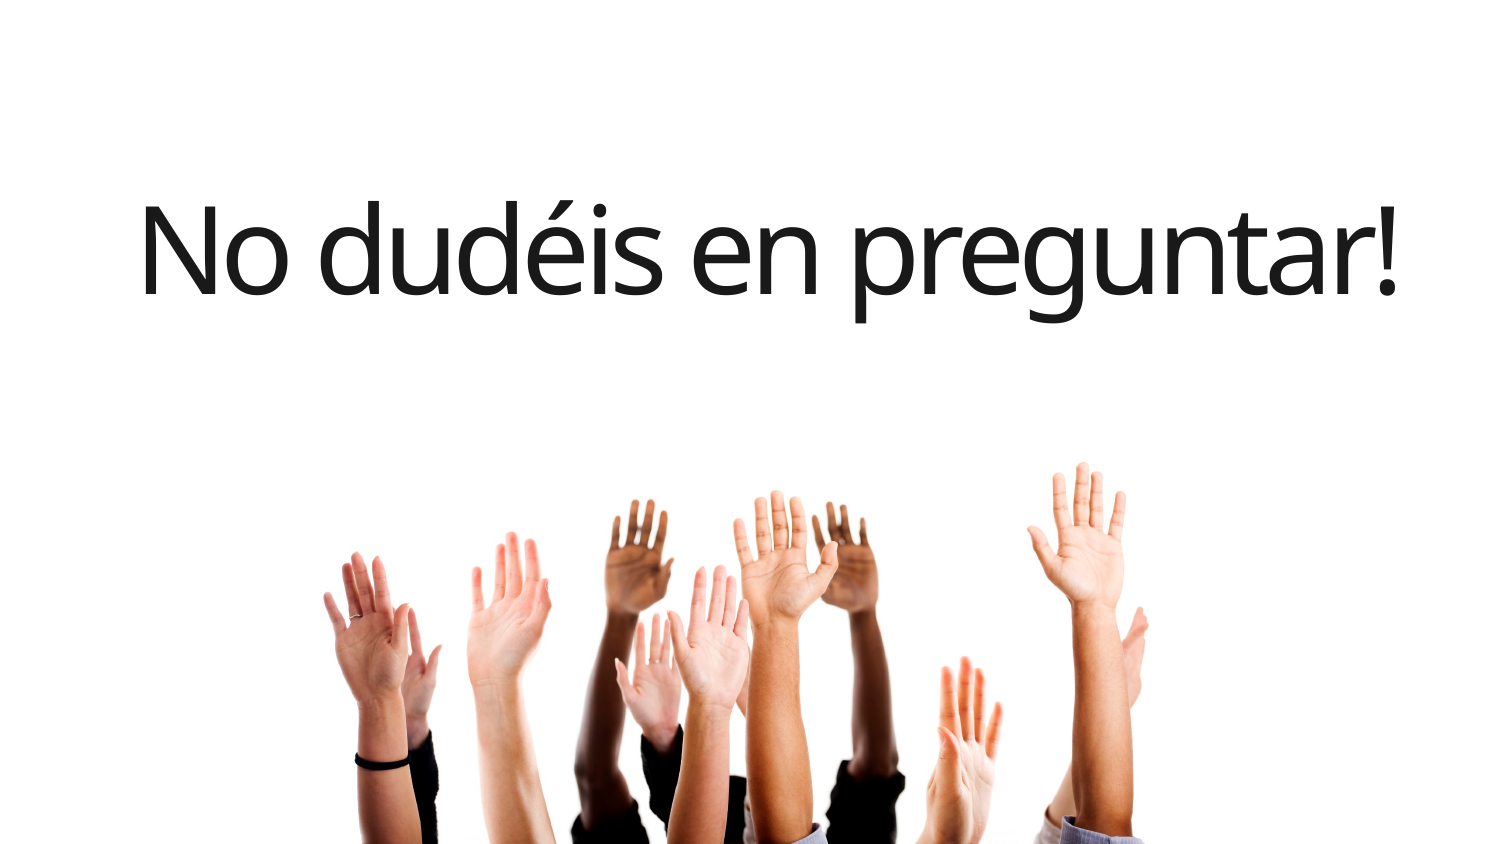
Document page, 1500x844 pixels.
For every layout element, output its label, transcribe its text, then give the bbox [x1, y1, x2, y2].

picture [317, 348, 1183, 844]
text_box No dudéis en preguntar! [94, 172, 1445, 320]
